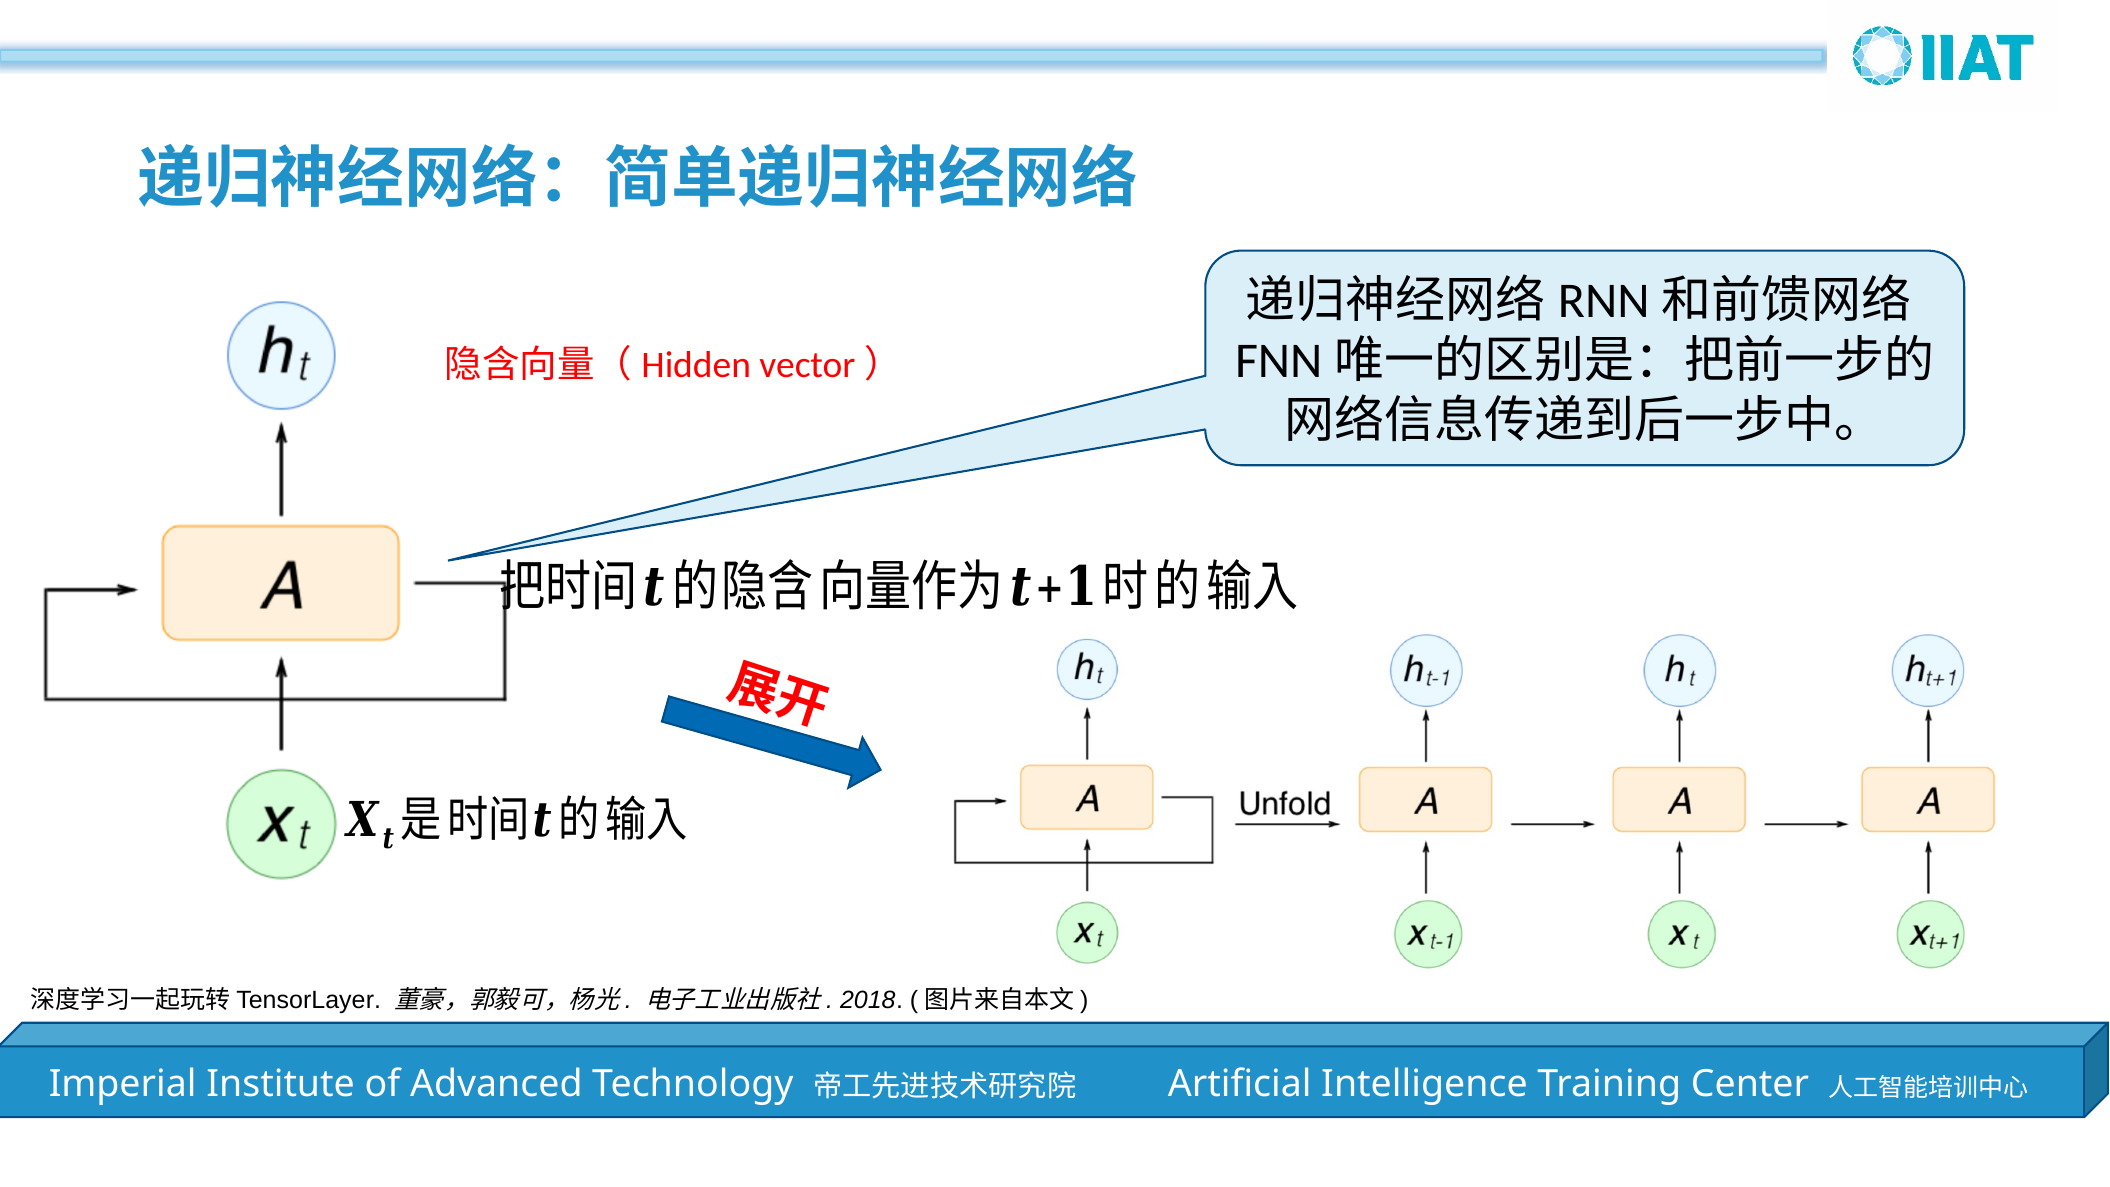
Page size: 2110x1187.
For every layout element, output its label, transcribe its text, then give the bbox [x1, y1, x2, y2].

text_box 递归神经网络：简单递归神经网络 [122, 127, 1154, 223]
picture [38, 297, 515, 886]
text_box 递归神经网络RNN和前馈网络FNN唯一的区别是：把前一步的网络信息传递到后一步中。 [515, 249, 1966, 551]
text_box 展开 [706, 637, 853, 749]
text_box 深度学习一起玩转TensorLayer. 董豪，郭毅可，杨光. 电子工业出版社. 2018. (图片来自本文) [15, 963, 1398, 1017]
picture [1827, 0, 2059, 112]
text_box [660, 695, 882, 790]
picture [941, 623, 2024, 972]
